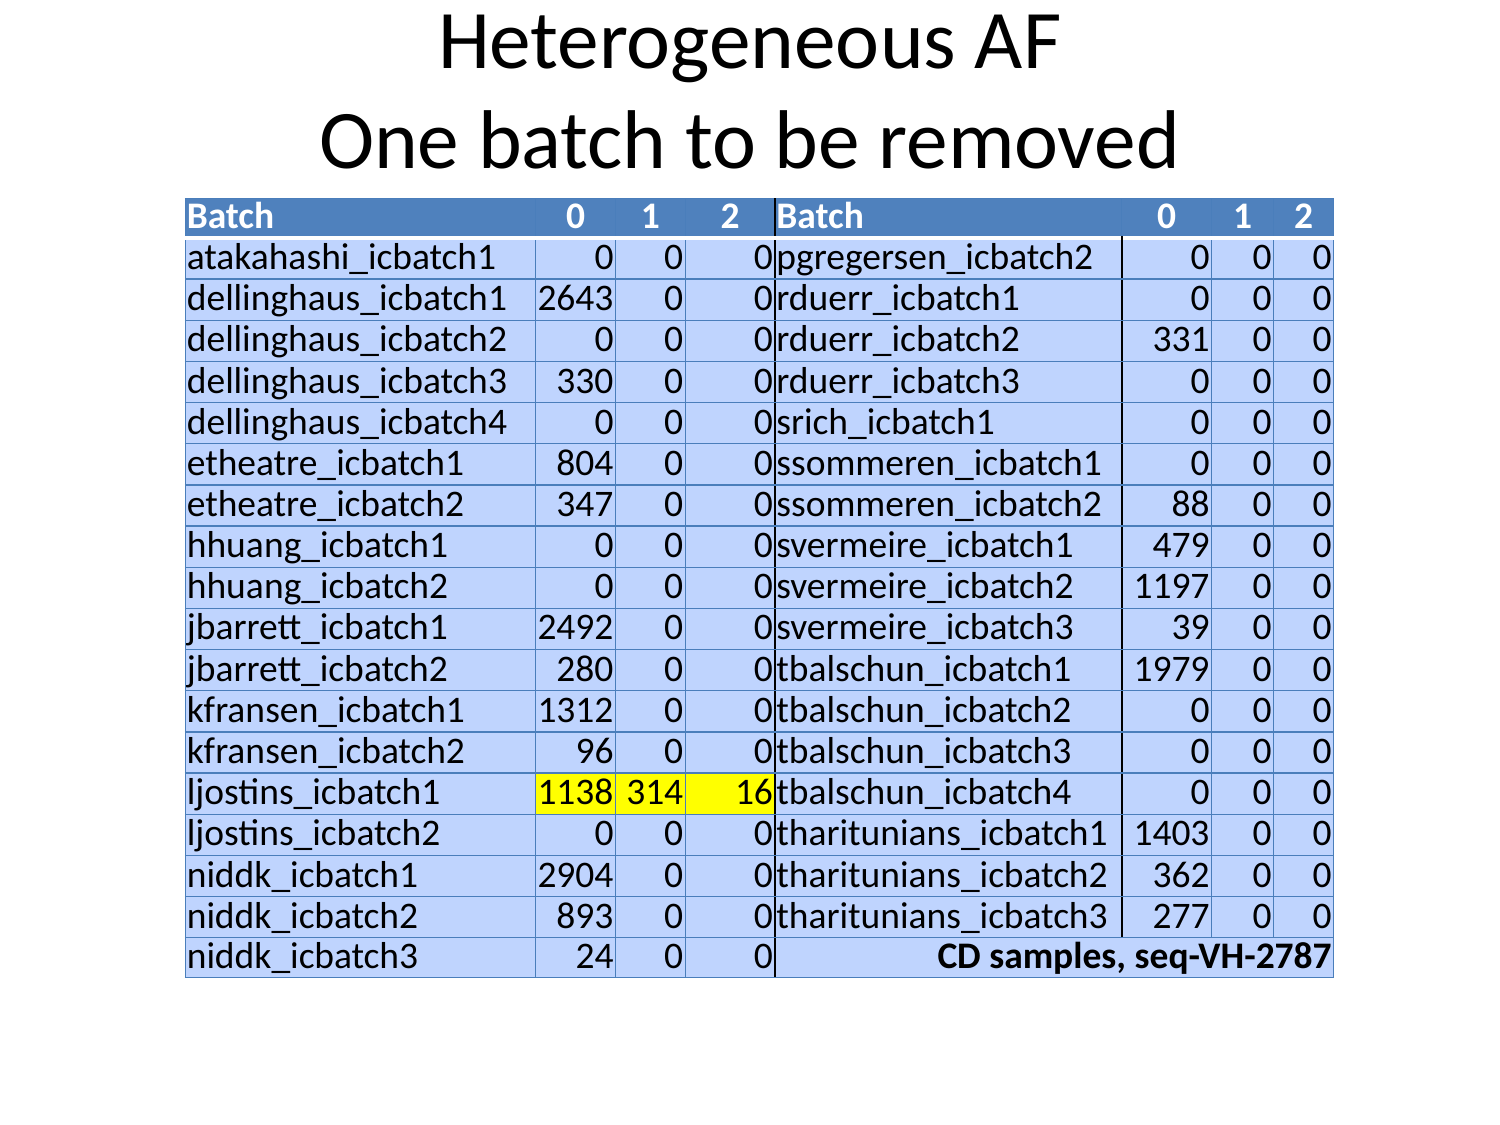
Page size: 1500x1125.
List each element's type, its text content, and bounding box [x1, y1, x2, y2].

table_cell 331 [1123, 321, 1211, 361]
table_cell 347 [536, 486, 615, 525]
table_cell 0 [536, 527, 615, 567]
table_cell tbalschun_icbatch2 [776, 691, 1121, 731]
table_cell svermeire_icbatch2 [776, 568, 1121, 608]
table_cell kfransen_icbatch2 [186, 733, 535, 772]
table_cell 0 [616, 897, 685, 937]
table_cell 0 [616, 321, 685, 361]
table_cell 96 [536, 733, 615, 772]
table_cell 24 [536, 938, 615, 977]
table_cell 0 [1274, 609, 1333, 649]
table_cell 0 [1274, 444, 1333, 484]
table_cell 0 [616, 362, 685, 402]
table_cell 0 [616, 815, 685, 855]
table_cell 0 [536, 321, 615, 361]
table_cell 0 [1123, 362, 1211, 402]
table_cell 0 [1274, 527, 1333, 567]
table_cell 0 [1212, 815, 1273, 855]
table_cell hhuang_icbatch1 [186, 527, 535, 567]
table_cell 0 [1123, 403, 1211, 443]
table_cell 330 [536, 362, 615, 402]
table_cell 0 [1212, 856, 1273, 896]
table_cell 0 [686, 240, 774, 278]
table_cell 2492 [536, 609, 615, 649]
table_cell 0 [686, 362, 774, 402]
table_cell 0 [1274, 321, 1333, 361]
table_cell 0 [686, 733, 774, 772]
table_header 0 [536, 199, 615, 236]
table_cell 0 [1274, 280, 1333, 320]
table_cell kfransen_icbatch1 [186, 691, 535, 731]
table_cell 893 [536, 897, 615, 937]
table_cell 314 [616, 774, 685, 814]
table_cell 479 [1123, 527, 1211, 567]
table_cell 0 [616, 650, 685, 690]
table_cell 0 [1123, 733, 1211, 772]
table_cell 0 [536, 403, 615, 443]
table_cell 0 [616, 486, 685, 525]
table_cell 0 [1123, 240, 1211, 278]
table_cell 0 [1274, 774, 1333, 814]
table_cell svermeire_icbatch3 [776, 609, 1121, 649]
table_cell 1979 [1123, 650, 1211, 690]
table_cell 0 [1123, 280, 1211, 320]
table_cell CD samples, seq-VH-2787 [776, 938, 1333, 977]
table_cell 0 [1212, 527, 1273, 567]
table_cell 0 [686, 650, 774, 690]
title Heterogeneous AF One batch to be removed [75, 0, 1425, 179]
table_cell tharitunians_icbatch2 [776, 856, 1121, 896]
table_cell 0 [616, 240, 685, 278]
table_cell 2904 [536, 856, 615, 896]
table_cell 0 [536, 815, 615, 855]
table_cell 0 [686, 938, 774, 977]
table_cell srich_icbatch1 [776, 403, 1121, 443]
table_cell pgregersen_icbatch2 [776, 240, 1121, 278]
table_cell svermeire_icbatch1 [776, 527, 1121, 567]
table_cell 0 [1212, 444, 1273, 484]
table_cell tbalschun_icbatch4 [776, 774, 1121, 814]
table_cell 0 [616, 280, 685, 320]
table_cell 0 [616, 403, 685, 443]
table_cell dellinghaus_icbatch1 [186, 280, 535, 320]
table_cell atakahashi_icbatch1 [186, 240, 535, 278]
table_cell 0 [616, 691, 685, 731]
table_cell 0 [686, 856, 774, 896]
table_header 2 [686, 199, 774, 236]
table_cell 0 [1212, 733, 1273, 772]
table_cell 0 [1212, 650, 1273, 690]
table_cell rduerr_icbatch2 [776, 321, 1121, 361]
table_cell 0 [1212, 568, 1273, 608]
table_header Batch [186, 199, 535, 236]
table_cell 0 [1212, 774, 1273, 814]
table_cell 0 [1212, 362, 1273, 402]
table_cell 16 [686, 774, 774, 814]
table_cell 0 [686, 486, 774, 525]
table_cell dellinghaus_icbatch3 [186, 362, 535, 402]
table_cell 0 [1212, 403, 1273, 443]
table_cell 0 [1123, 774, 1211, 814]
table_cell 0 [686, 897, 774, 937]
table_cell tbalschun_icbatch3 [776, 733, 1121, 772]
table_cell 0 [616, 609, 685, 649]
table_cell 88 [1123, 486, 1211, 525]
table_header Batch [776, 199, 1121, 236]
table_cell 0 [536, 568, 615, 608]
table_cell 0 [1212, 486, 1273, 525]
table_cell ljostins_icbatch1 [186, 774, 535, 814]
table_cell 0 [1274, 856, 1333, 896]
table_cell 1312 [536, 691, 615, 731]
table_cell ssommeren_icbatch1 [776, 444, 1121, 484]
table_cell 0 [616, 527, 685, 567]
table_cell 1138 [536, 774, 615, 814]
table_cell ssommeren_icbatch2 [776, 486, 1121, 525]
table_cell ljostins_icbatch2 [186, 815, 535, 855]
table_cell 0 [1274, 650, 1333, 690]
table_cell tharitunians_icbatch1 [776, 815, 1121, 855]
table_cell tharitunians_icbatch3 [776, 897, 1121, 937]
table_cell niddk_icbatch3 [186, 938, 535, 977]
table_header 1 [616, 199, 685, 236]
table_cell 0 [686, 280, 774, 320]
table_cell 277 [1123, 897, 1211, 937]
table_cell tbalschun_icbatch1 [776, 650, 1121, 690]
table_cell etheatre_icbatch2 [186, 486, 535, 525]
table_cell 0 [1274, 568, 1333, 608]
table_cell dellinghaus_icbatch2 [186, 321, 535, 361]
table_cell 280 [536, 650, 615, 690]
table_cell 0 [686, 568, 774, 608]
table_cell 0 [1274, 815, 1333, 855]
table_cell 0 [686, 815, 774, 855]
table_header 1 [1212, 199, 1273, 236]
table_cell 804 [536, 444, 615, 484]
table_cell 0 [1274, 486, 1333, 525]
table_cell 0 [686, 444, 774, 484]
table_cell 0 [1274, 362, 1333, 402]
table_cell 0 [1212, 897, 1273, 937]
table_cell hhuang_icbatch2 [186, 568, 535, 608]
table_cell 0 [616, 733, 685, 772]
table_cell 0 [1274, 733, 1333, 772]
table_cell 0 [1123, 691, 1211, 731]
table_cell 1403 [1123, 815, 1211, 855]
table_cell niddk_icbatch2 [186, 897, 535, 937]
table_cell 0 [686, 691, 774, 731]
table_cell niddk_icbatch1 [186, 856, 535, 896]
table_cell 0 [1274, 403, 1333, 443]
table_header 0 [1122, 199, 1211, 236]
table_cell 0 [686, 403, 774, 443]
table_cell 0 [1274, 691, 1333, 731]
table_cell 0 [686, 609, 774, 649]
table_cell 0 [686, 527, 774, 567]
table_cell 0 [1212, 691, 1273, 731]
table_cell 0 [686, 321, 774, 361]
table_cell 0 [1274, 240, 1333, 278]
table_cell jbarrett_icbatch2 [186, 650, 535, 690]
table_cell 0 [1212, 280, 1273, 320]
table_cell 0 [1123, 444, 1211, 484]
table_cell 2643 [536, 280, 615, 320]
table_cell 0 [1212, 321, 1273, 361]
table_header 2 [1274, 199, 1333, 236]
table_cell 362 [1123, 856, 1211, 896]
table_cell 0 [1212, 240, 1273, 278]
table_cell 0 [616, 568, 685, 608]
table_cell dellinghaus_icbatch4 [186, 403, 535, 443]
table_cell 0 [616, 938, 685, 977]
table_cell 0 [616, 856, 685, 896]
table_cell rduerr_icbatch1 [776, 280, 1121, 320]
table_cell 39 [1123, 609, 1211, 649]
table_cell 0 [1212, 609, 1273, 649]
table_cell 0 [616, 444, 685, 484]
table_cell jbarrett_icbatch1 [186, 609, 535, 649]
table_cell 1197 [1123, 568, 1211, 608]
table_cell 0 [536, 240, 615, 278]
table_cell rduerr_icbatch3 [776, 362, 1121, 402]
table_cell etheatre_icbatch1 [186, 444, 535, 484]
table_cell 0 [1274, 897, 1333, 937]
